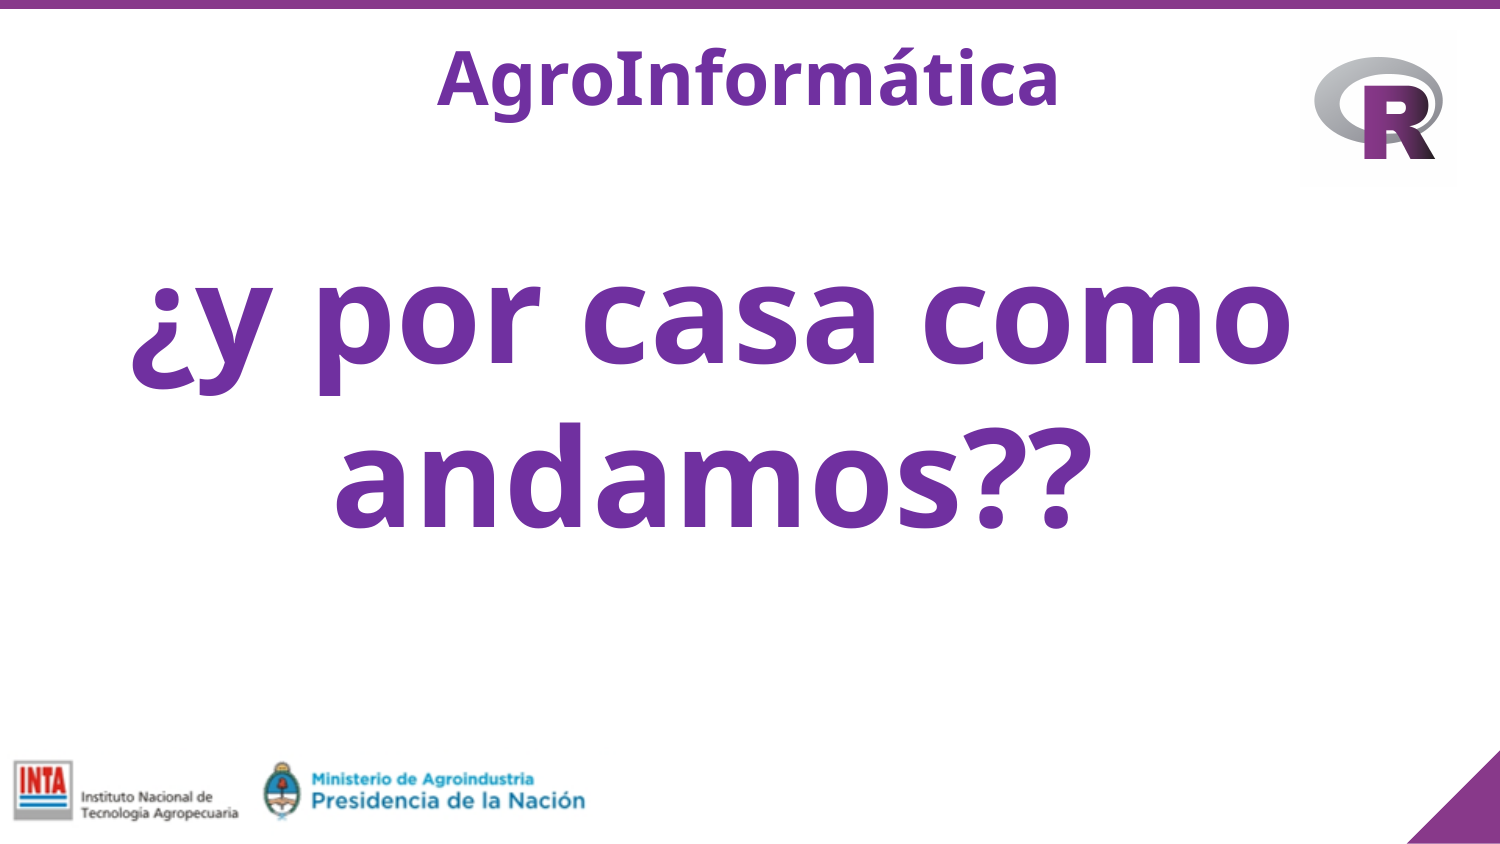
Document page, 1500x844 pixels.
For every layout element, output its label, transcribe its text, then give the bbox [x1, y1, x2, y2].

picture [1364, 141, 1457, 187]
picture [0, 747, 619, 837]
text_box AgroInformática [0, 10, 1500, 141]
text_box ¿y por casa como andamos?? [62, 141, 1364, 722]
